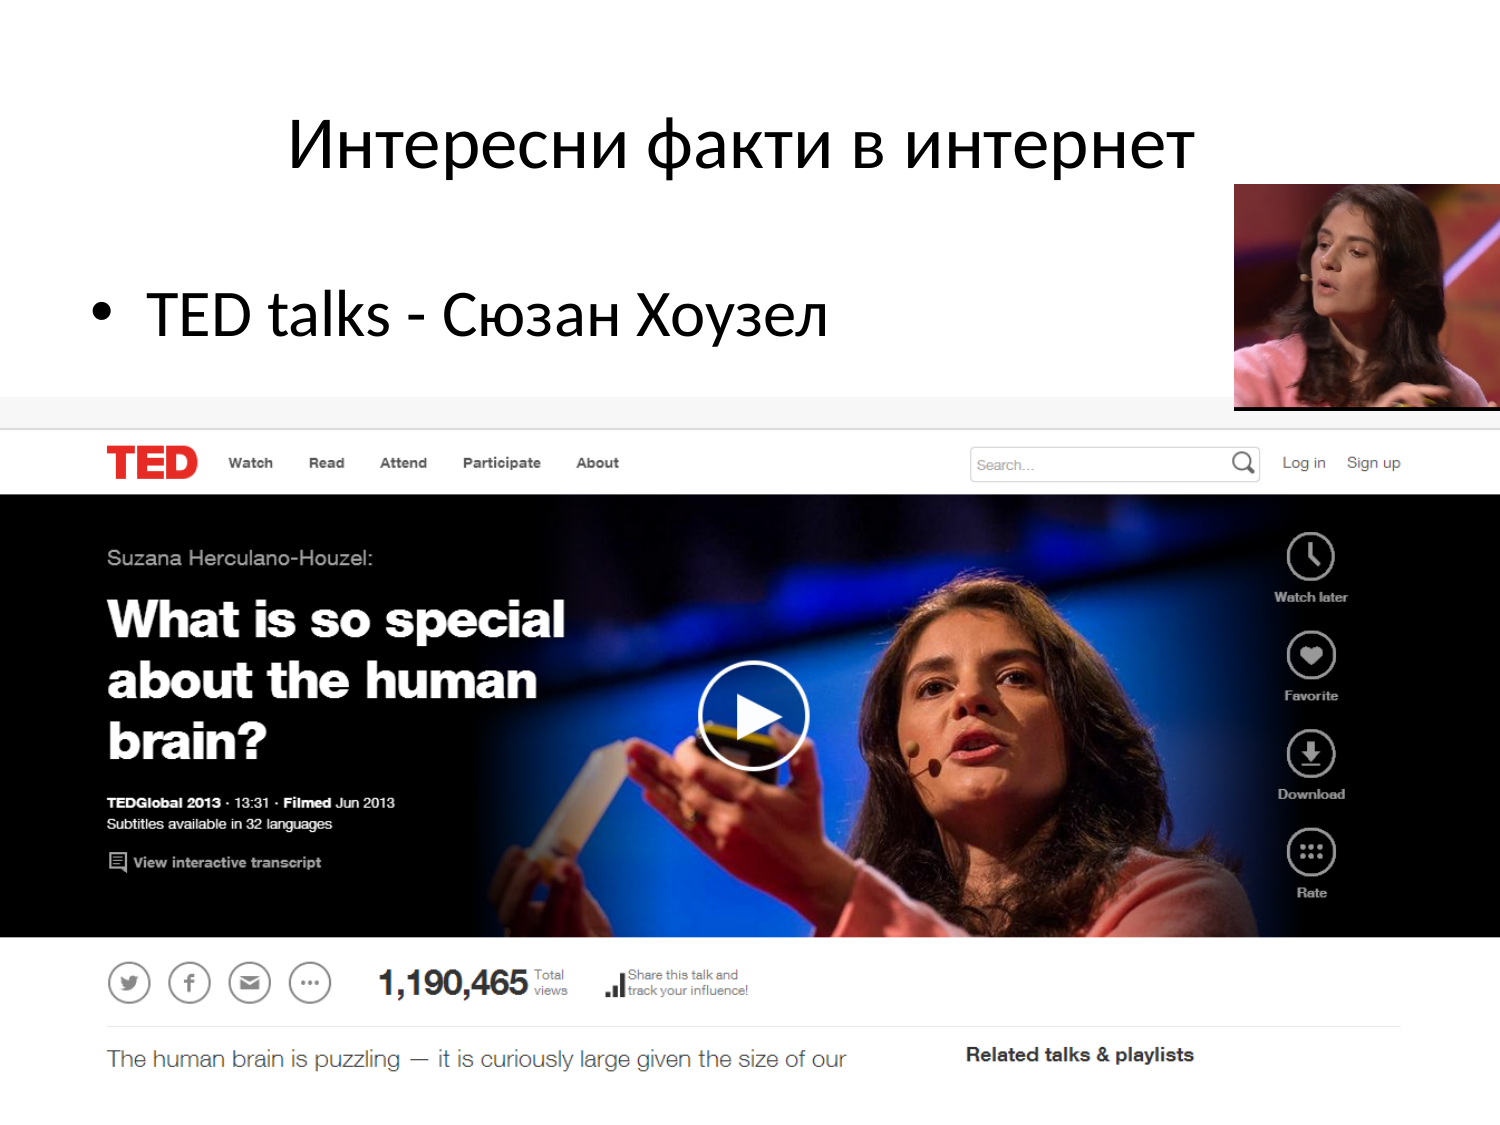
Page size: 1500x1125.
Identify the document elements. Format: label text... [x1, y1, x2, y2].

list TED talks - Сюзан Хоузел [75, 262, 1228, 395]
title Интересни факти в интернет [75, 45, 1425, 233]
picture [0, 184, 1500, 1078]
